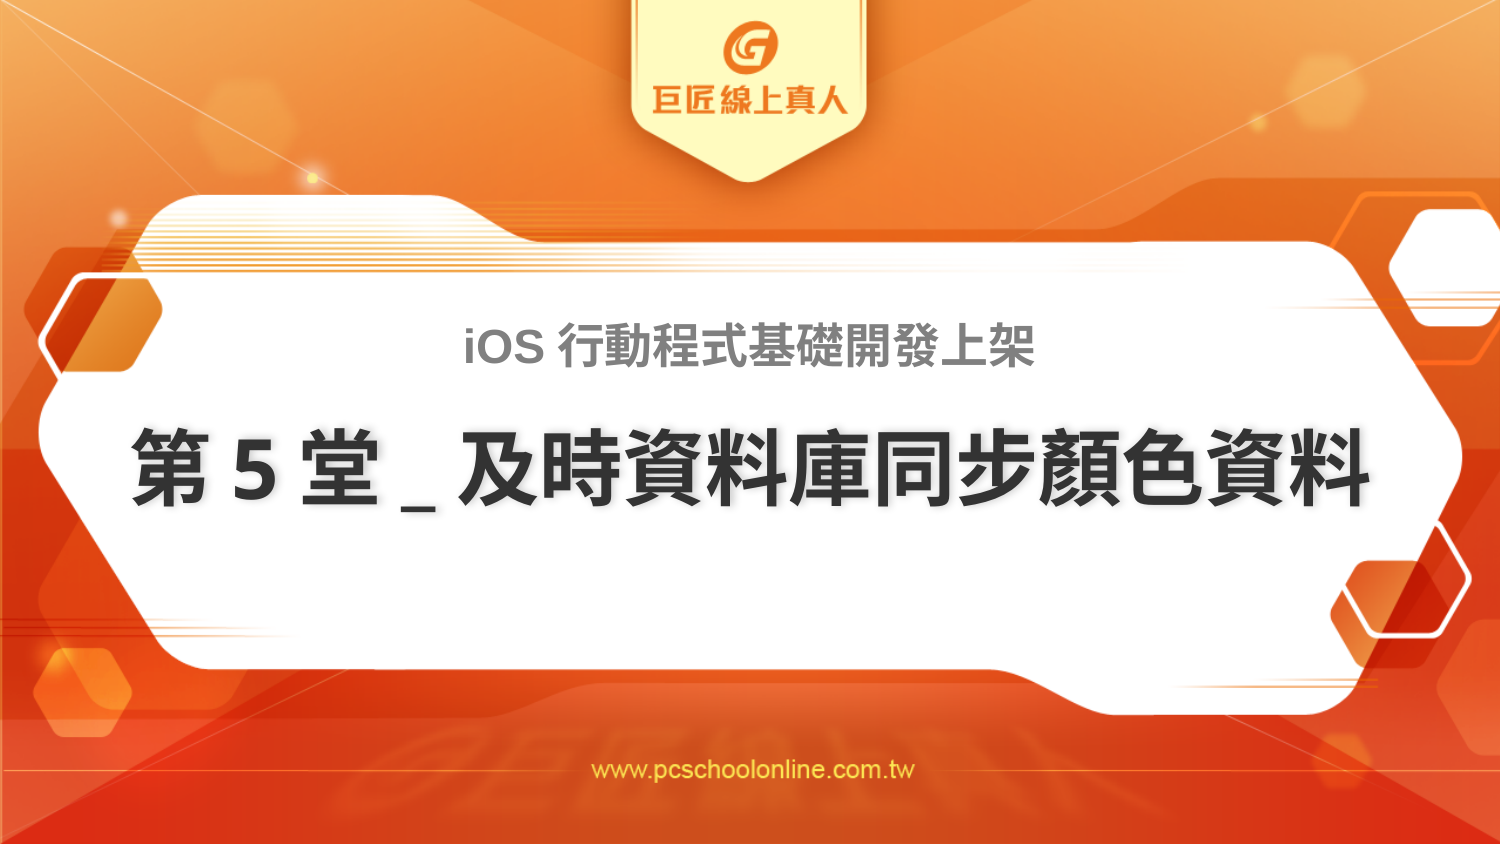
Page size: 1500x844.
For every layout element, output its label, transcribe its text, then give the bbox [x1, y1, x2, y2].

title 第5堂_及時資料庫同步顏色資料 [119, 390, 1381, 657]
picture [0, 0, 1500, 844]
list iOS行動程式基礎開發上架 [224, 302, 1276, 385]
